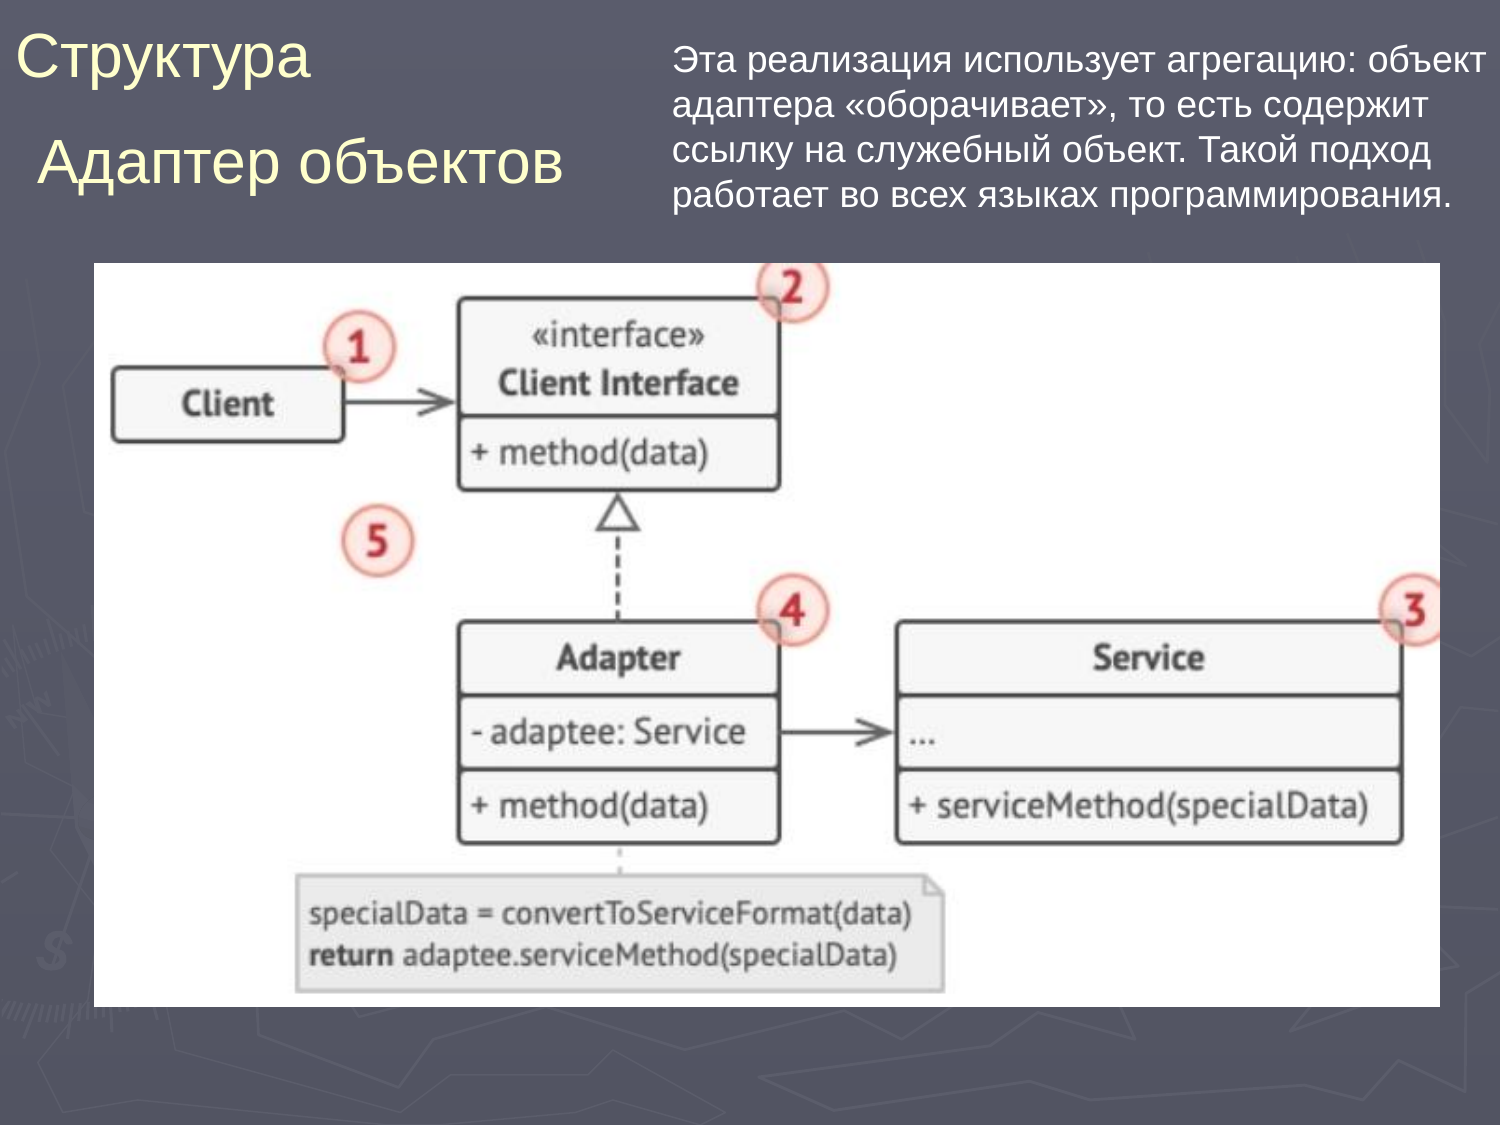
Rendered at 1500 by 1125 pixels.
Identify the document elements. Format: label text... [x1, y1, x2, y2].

text_box Эта реализация использует агрегацию: объект адаптера «оборачивает», то есть содержит ссылку на служебный объект. Такой подход работает во всех языках программирования. [656, 19, 1500, 230]
text_box Адаптер объектов [22, 106, 633, 211]
text_box Структура [0, 0, 493, 105]
picture [94, 263, 1440, 1007]
